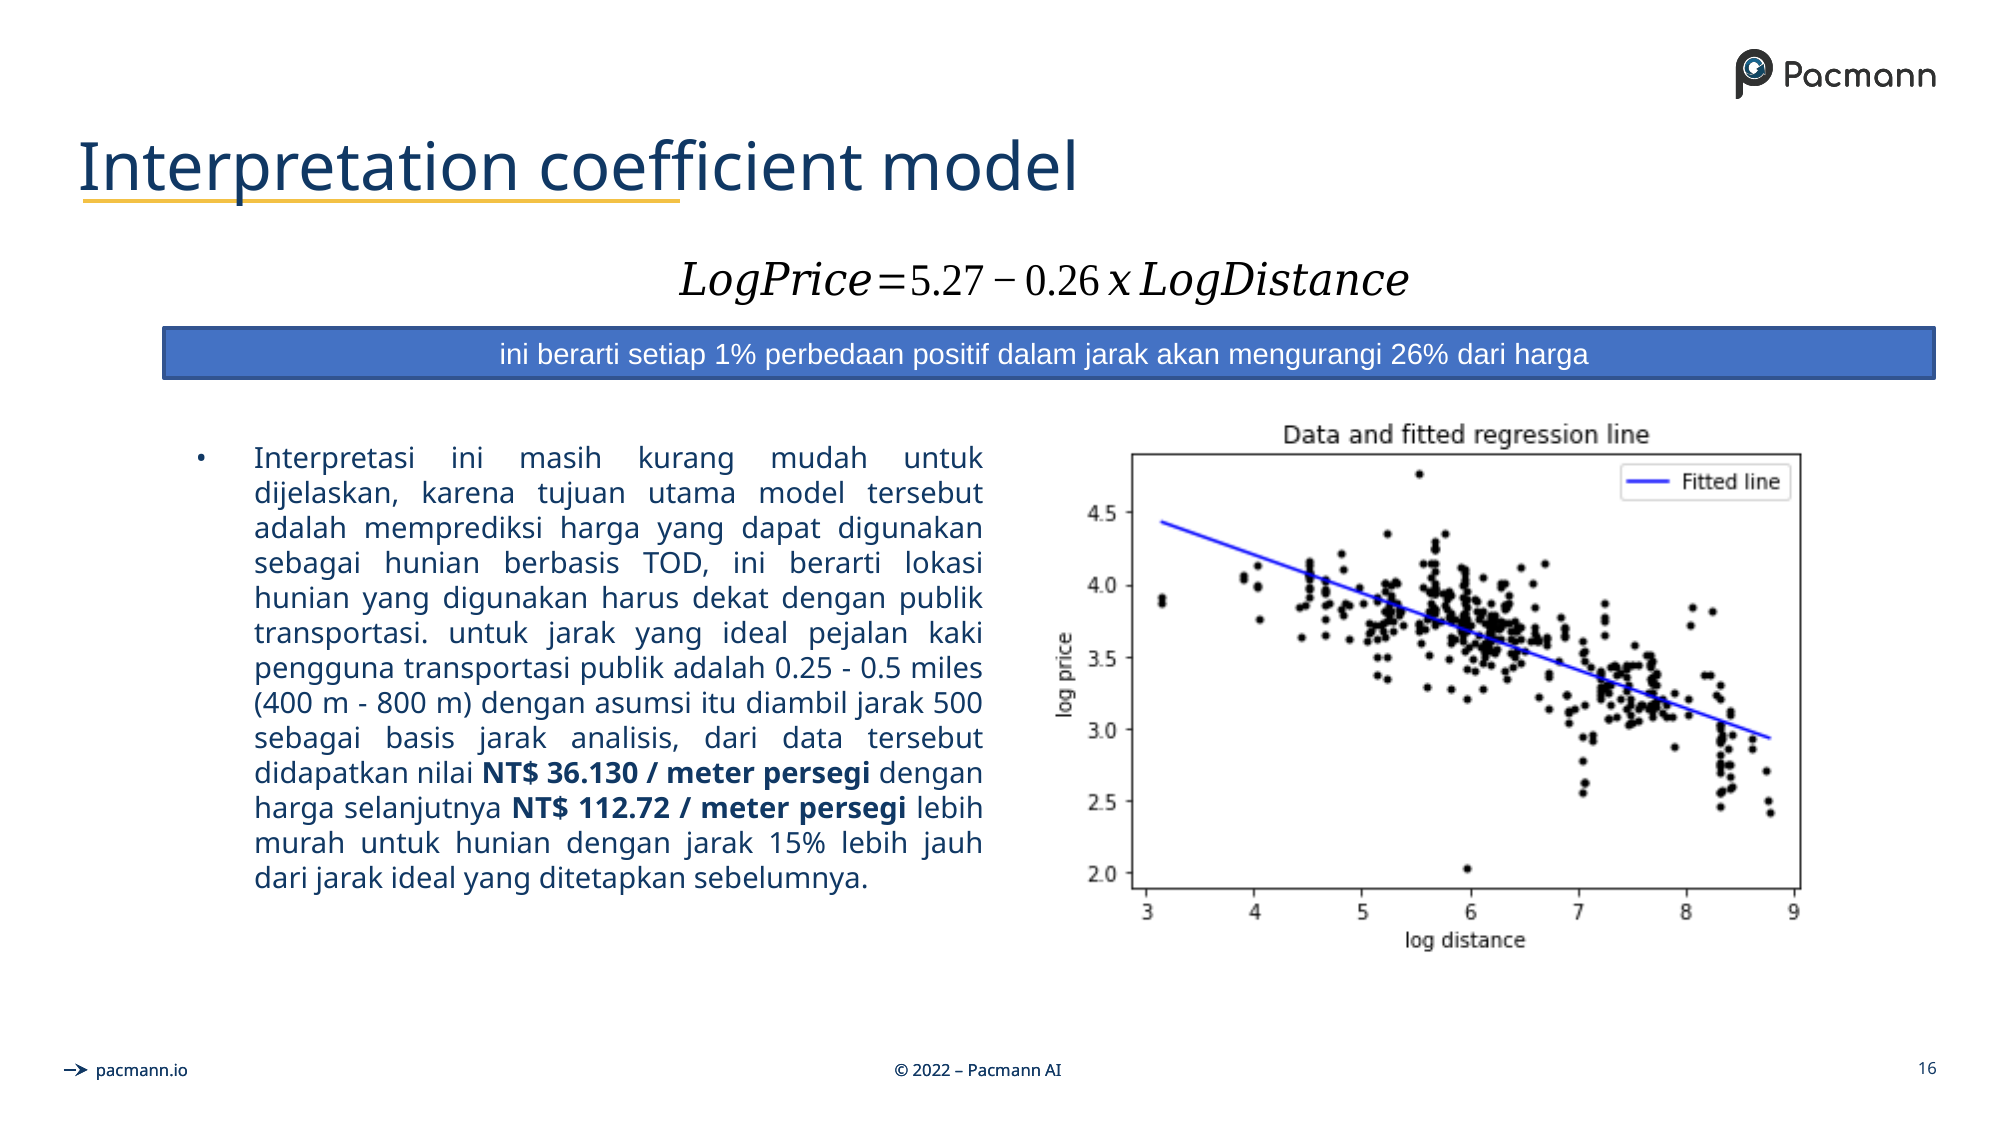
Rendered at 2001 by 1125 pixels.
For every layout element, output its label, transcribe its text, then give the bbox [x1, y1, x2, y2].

title Interpretation coefficient model [63, 59, 1935, 278]
text_box Interpretasi ini masih kurang mudah untuk dijelaskan, karena tujuan utama model tersebut adalah memprediksi harga yang dapat digunakan sebagai hunian berbasis TOD, ini berarti lokasi hunian yang digunakan harus dekat dengan publik transportasi. untuk jarak yang ideal pejalan kaki pengguna transportasi publik adalah 0.25 - 0.5 miles (400 m - 800 m) dengan asumsi itu diambil jarak 500 sebagai basis jarak analisis, dari data tersebut didapatkan nilai NT$ 36.130 / meter persegi dengan harga selanjutnya NT$ 112.72 / meter persegi lebih murah untuk hunian dengan jarak 15% lebih jauh dari jarak ideal yang ditetapkan sebelumnya. [164, 431, 999, 902]
picture [1707, 36, 1966, 112]
picture [1043, 410, 1814, 964]
text_box ini berarti setiap 1% perbedaan positif dalam jarak akan mengurangi 26% dari harga [162, 326, 1936, 380]
